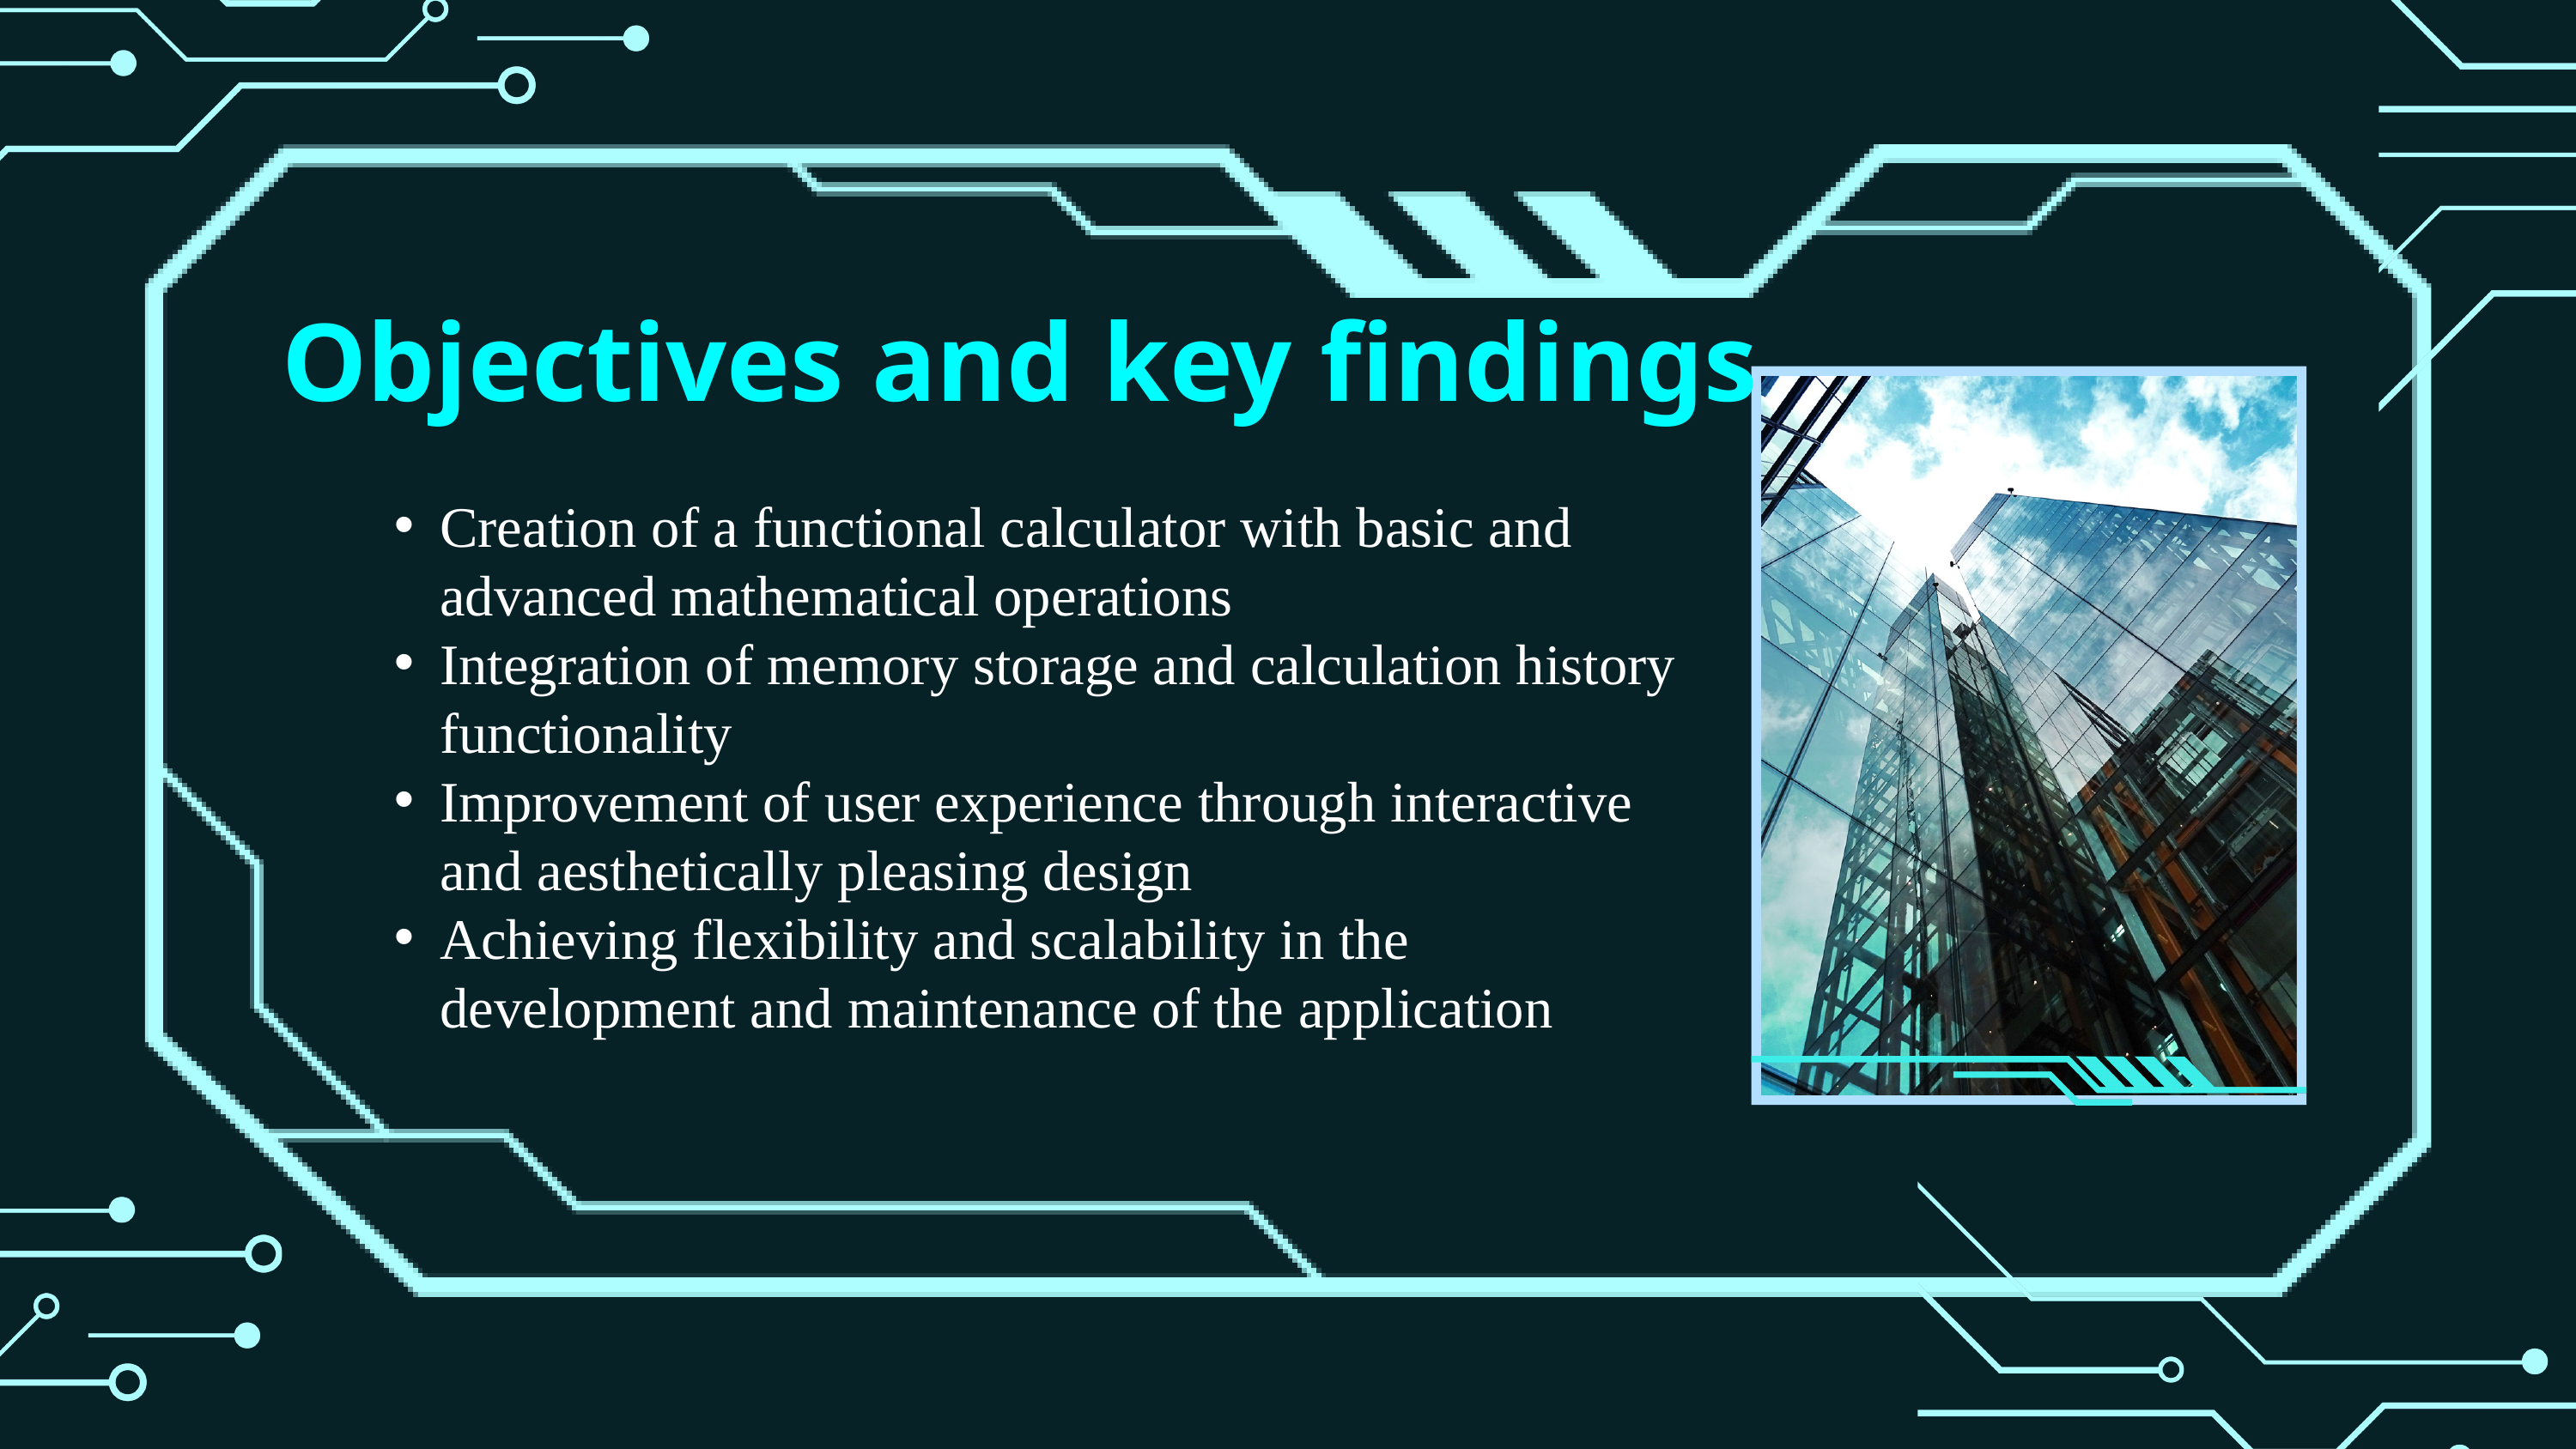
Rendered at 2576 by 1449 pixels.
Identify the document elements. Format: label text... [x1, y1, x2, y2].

text_box Creation of a functional calculator with basic and advanced mathematical operations Integration of memory storage and calculation history functionality Improvement of user experience through interactive and aesthetically pleasing design Achieving flexibility and scalability in the development and maintenance of the application [348, 451, 1707, 1102]
text_box [144, 144, 2432, 1298]
text_box [2379, 0, 2576, 413]
text_box [0, 0, 671, 268]
text_box [1917, 1181, 2576, 1449]
text_box Objectives and key findings [282, 298, 2029, 423]
text_box [0, 1029, 283, 1449]
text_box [1751, 366, 2307, 1106]
